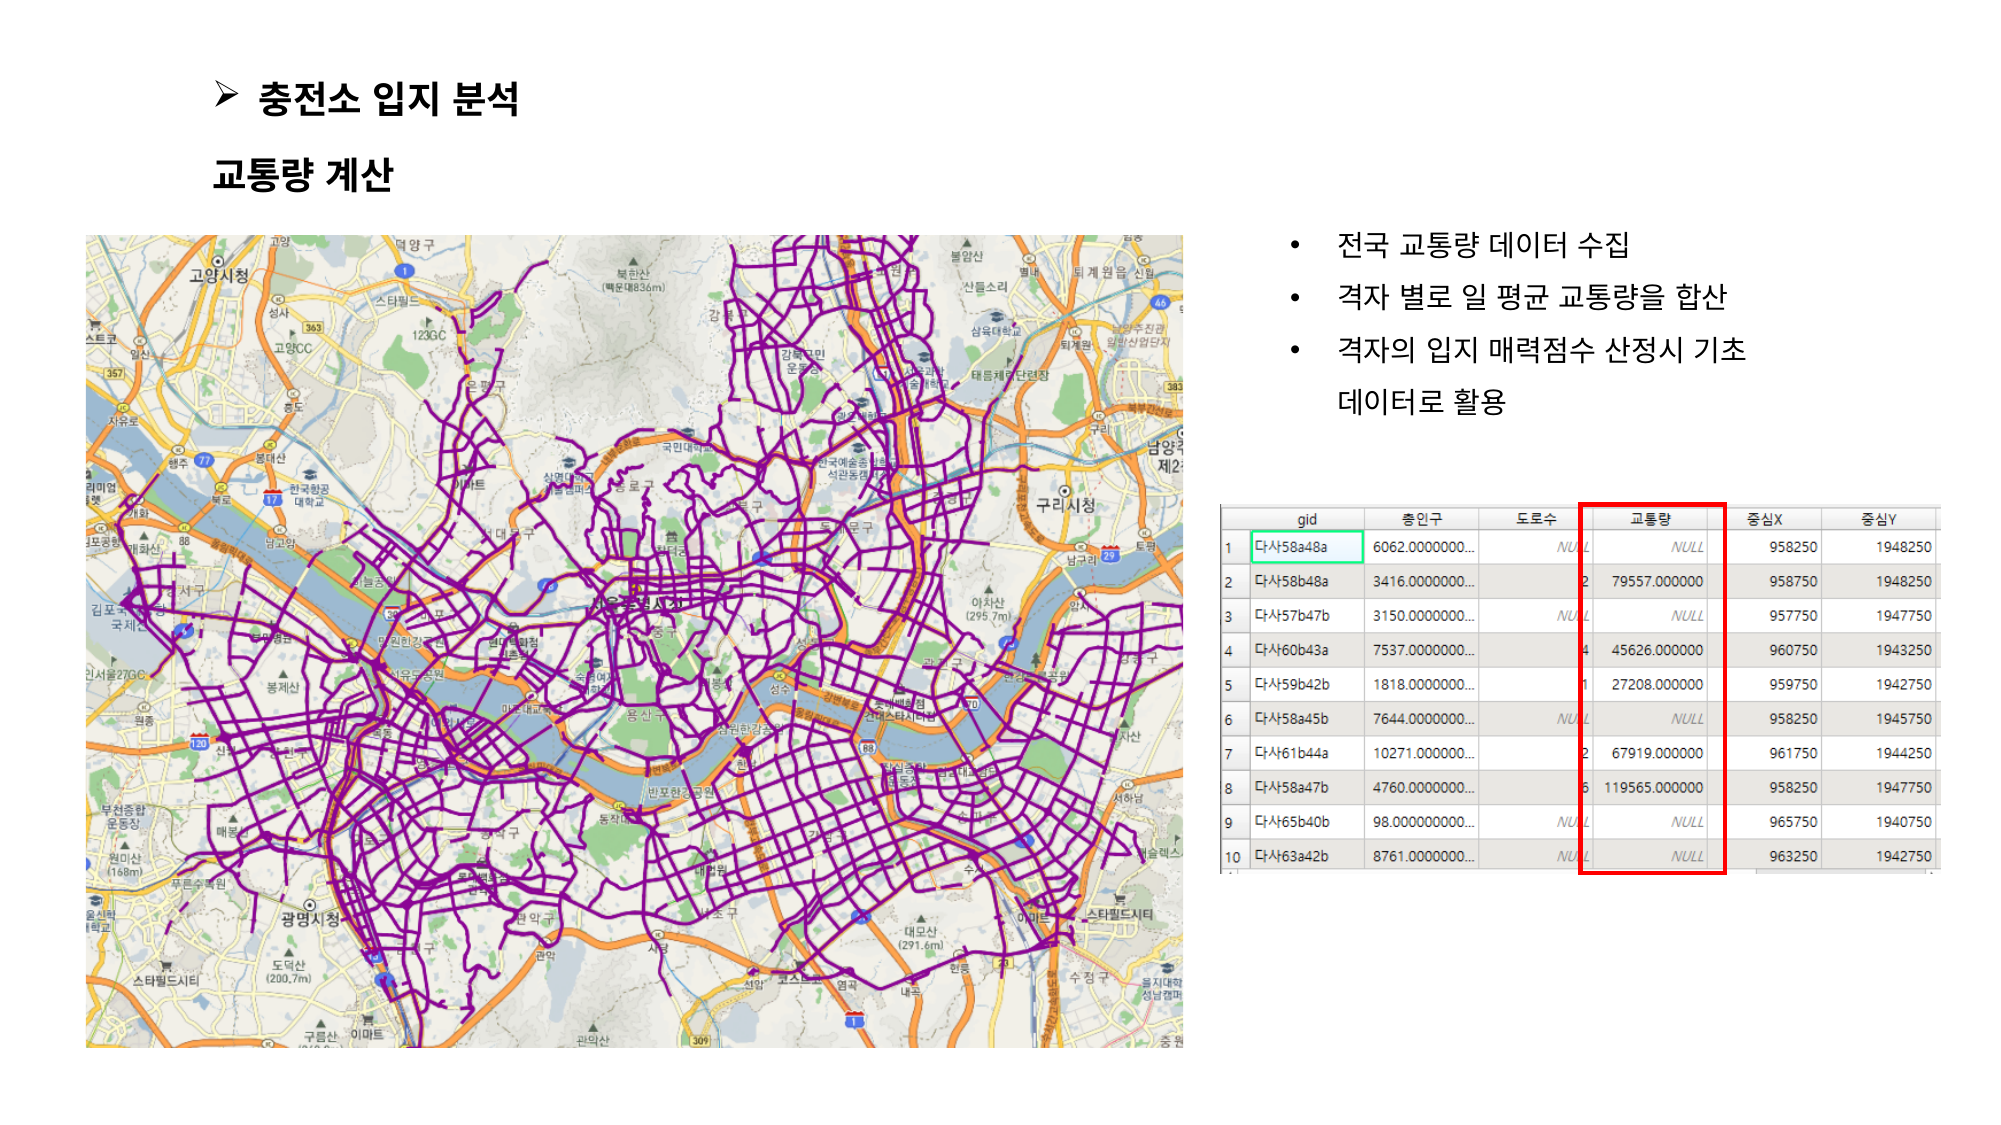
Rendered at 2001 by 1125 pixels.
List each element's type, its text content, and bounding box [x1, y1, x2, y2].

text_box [1220, 504, 1941, 874]
picture [85, 235, 1184, 1048]
text_box 교통량 계산 [197, 144, 425, 205]
text_box 충전소 입지 분석 [197, 68, 645, 129]
text_box 전국 교통량 데이터 수집 격자 별로 일 평균 교통량을 합산 격자의 입지 매력점수 산정시 기초 데이터로 활용 [1275, 202, 1869, 504]
